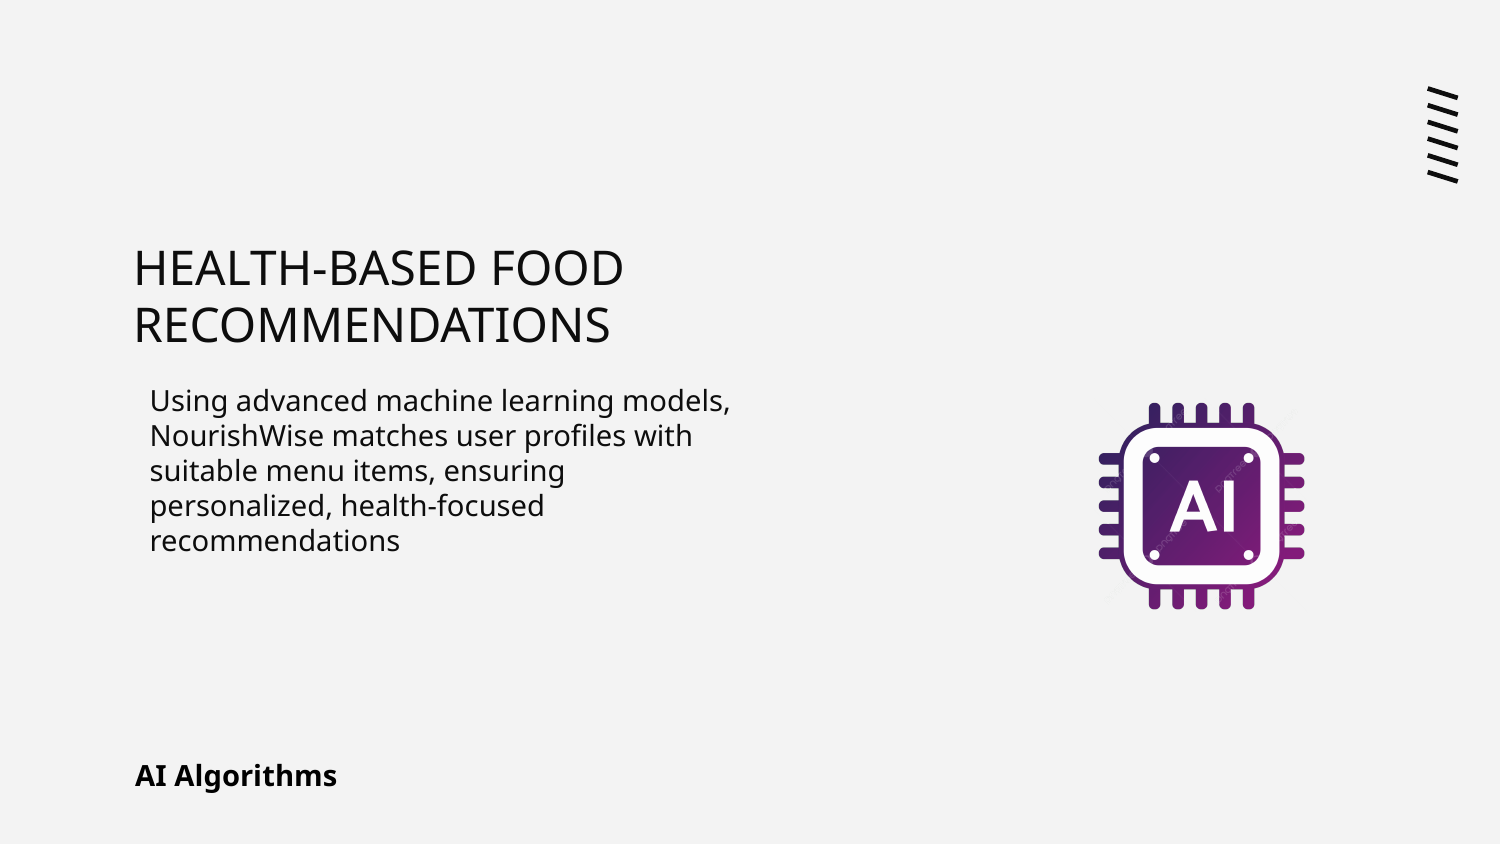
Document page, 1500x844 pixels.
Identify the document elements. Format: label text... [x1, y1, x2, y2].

text_box AI Algorithms [120, 749, 353, 800]
title HEALTH-BASED FOOD RECOMMENDATIONS [118, 222, 1008, 343]
subtitle Using advanced machine learning models, NourishWise matches user profiles with suitable menu items, ensuring personalized, health-focused recommendations [134, 367, 750, 659]
picture [1090, 395, 1312, 617]
